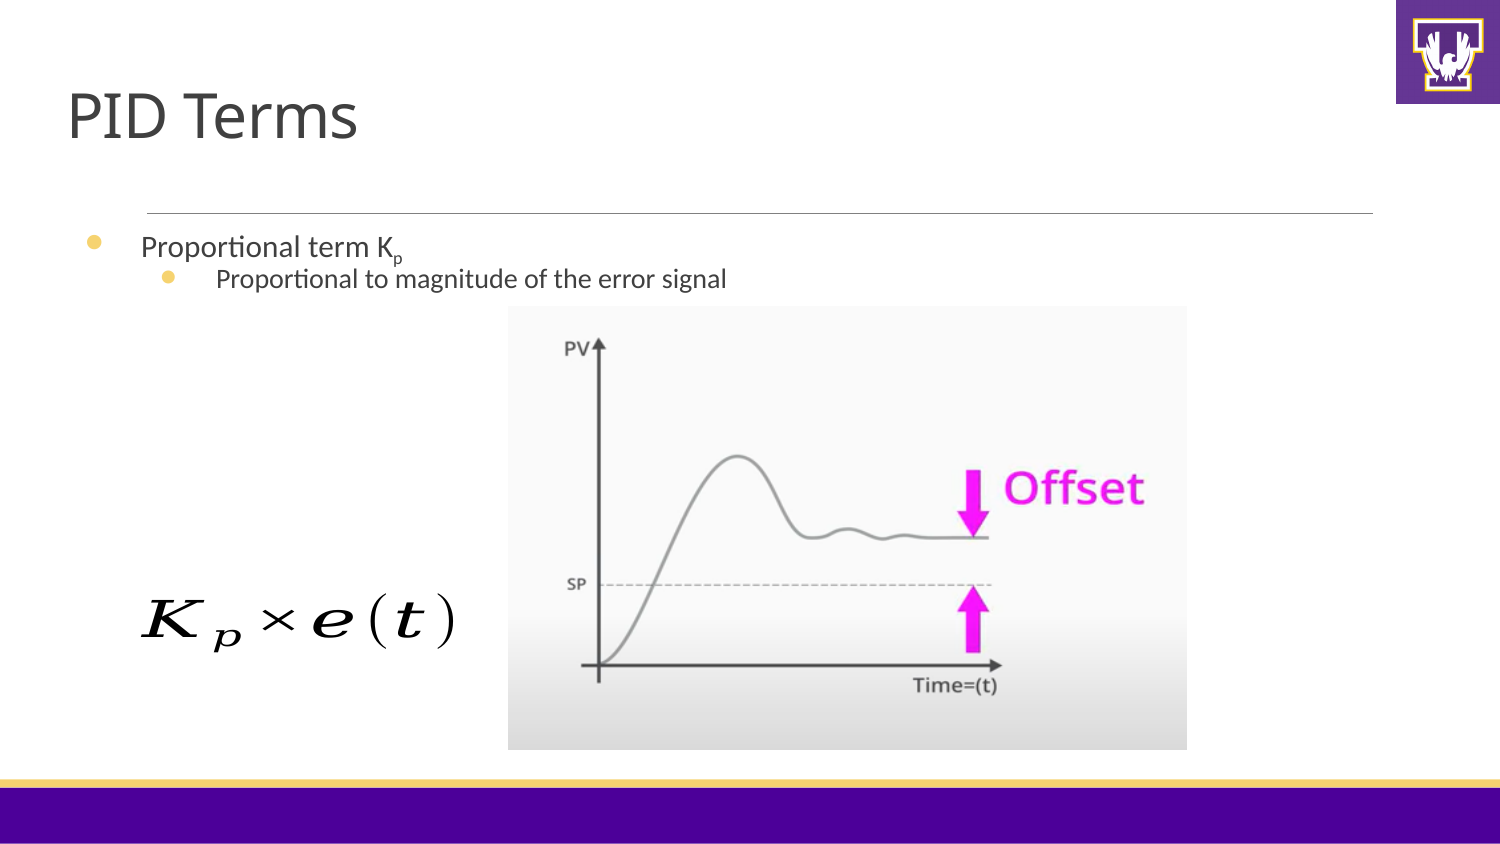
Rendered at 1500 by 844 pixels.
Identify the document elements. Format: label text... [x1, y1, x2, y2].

list Proportional term Kp Proportional to magnitude of the error signal [51, 211, 1449, 750]
picture [1395, 0, 1500, 105]
picture [507, 306, 1187, 751]
title PID Terms [51, 72, 1449, 167]
